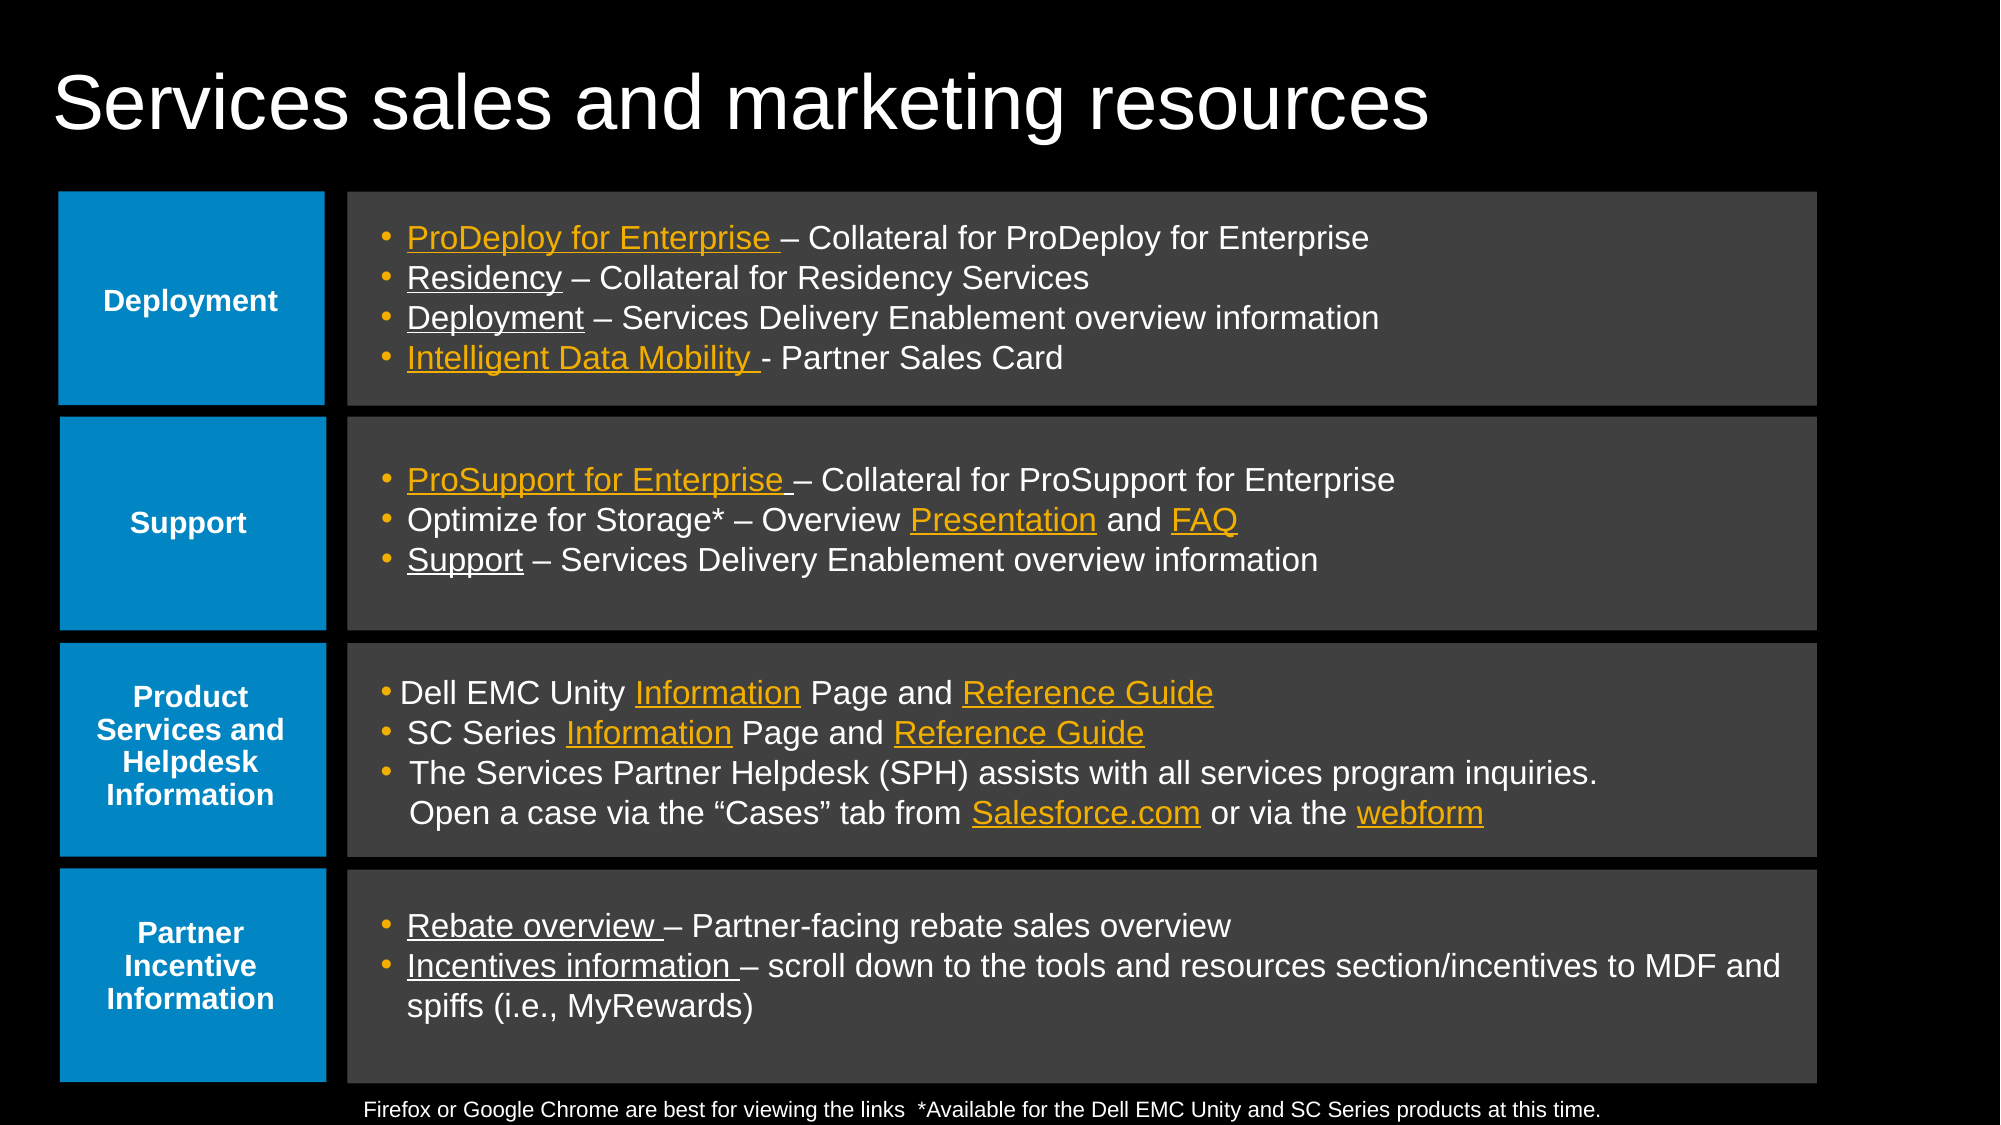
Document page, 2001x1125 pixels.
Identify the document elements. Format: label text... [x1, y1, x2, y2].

text_box ProSupport for Enterprise – Collateral for ProSupport for Enterprise Optimize for Storage* – Overview Presentation and FAQ Support – Services Delivery Enablement overview information [366, 450, 1798, 586]
text_box [59, 416, 327, 631]
text_box [347, 643, 1817, 857]
text_box Partner Incentive Information [56, 896, 325, 1038]
text_box [59, 868, 327, 1083]
text_box Firefox or Google Chrome are best for viewing the links *Available for the Dell EMC Unity and SC Series products at this time. [348, 1088, 1766, 1125]
text_box Product Services and Helpdesk Information [58, 688, 323, 805]
text_box Support [58, 494, 319, 554]
text_box [126, 612, 387, 730]
text_box [347, 416, 1817, 631]
text_box Rebate overview – Partner-facing rebate sales overview Incentives information – scroll down to the tools and resources section/incentives to MDF and spiffs (i.e., MyRewards) [365, 896, 1809, 1031]
text_box [58, 191, 325, 406]
text_box [58, 193, 319, 394]
text_box [347, 869, 1817, 1084]
text_box Deployment [59, 273, 322, 326]
text_box [59, 642, 327, 857]
text_box [347, 191, 1817, 406]
title Services sales and marketing resources [37, 55, 1778, 171]
text_box ProDeploy for Enterprise – Collateral for ProDeploy for Enterprise Residency – Collateral for Residency Services Deployment – Services Delivery Enablement overview information Intelligent Data Mobility - Partner Sales Card [365, 208, 1798, 384]
text_box Dell EMC Unity Information Page and Reference Guide SC Series Information Page and Reference Guide The Services Partner Helpdesk (SPH) assists with all services program inquiries. Open a case via the “Cases” tab from Salesforce.com or via the webform [365, 663, 1798, 839]
